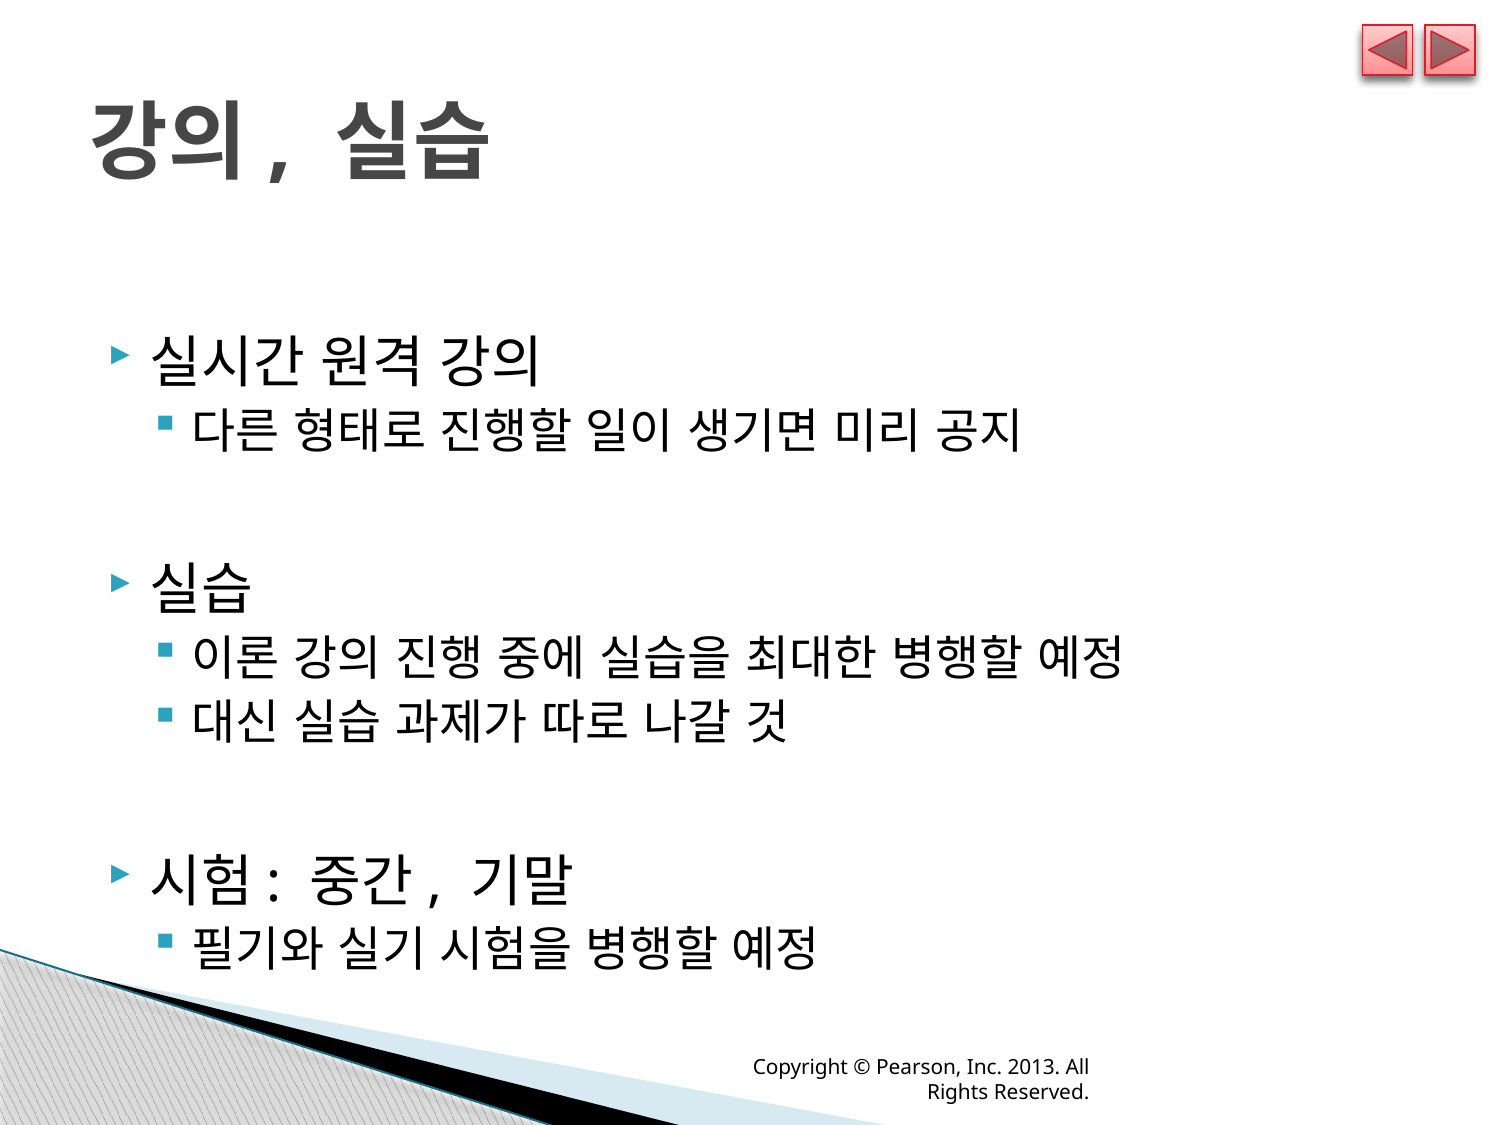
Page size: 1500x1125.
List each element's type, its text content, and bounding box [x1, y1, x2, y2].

footer Copyright © Pearson, Inc. 2013. All Rights Reserved. [675, 1051, 1105, 1112]
list 실시간 원격 강의 다른 형태로 진행할 일이 생기면 미리 공지 실습 이론 강의 진행 중에 실습을 최대한 병행할 예정 대신 실습 과제가 따로 나갈 것 시험: 중간, 기말 필기와 실기 시험을 병행할 예정 [75, 242, 1425, 986]
title 강의, 실습 [75, 45, 1425, 233]
